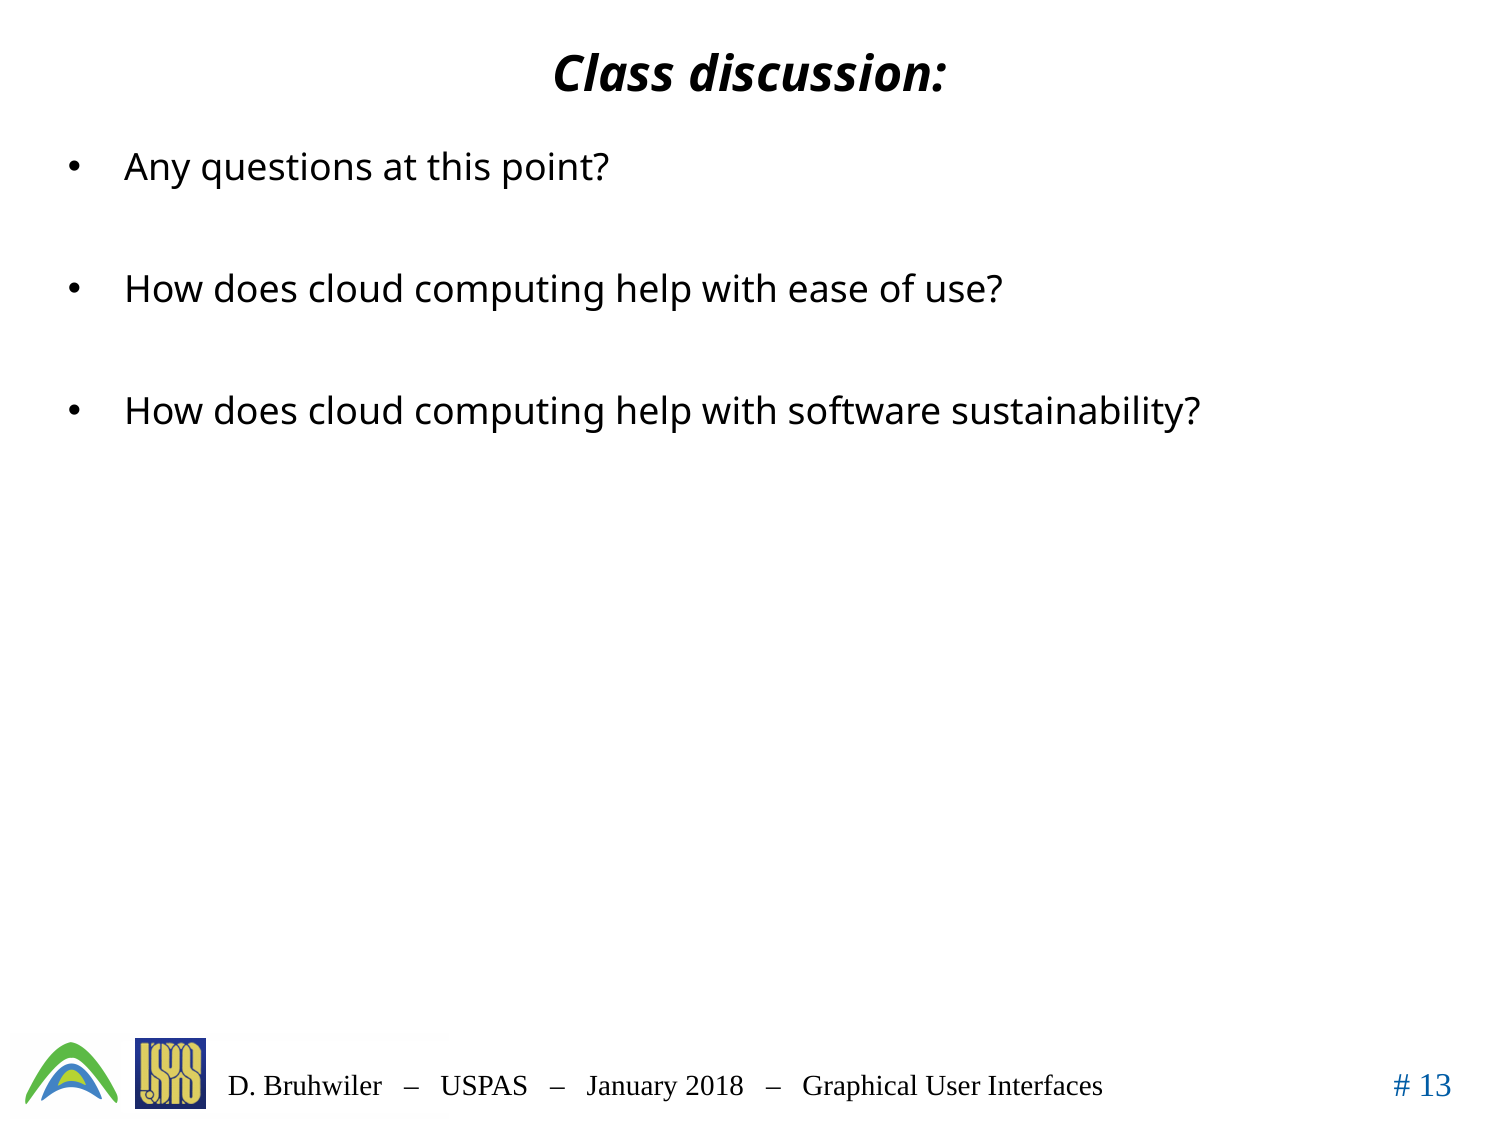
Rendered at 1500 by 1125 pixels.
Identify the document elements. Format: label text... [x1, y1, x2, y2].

title Class discussion: [0, 22, 1500, 120]
picture [10, 1033, 449, 1119]
list Any questions at this point? How does cloud computing help with ease of use? How does cloud computing help with software sustainability? [52, 135, 1476, 1016]
